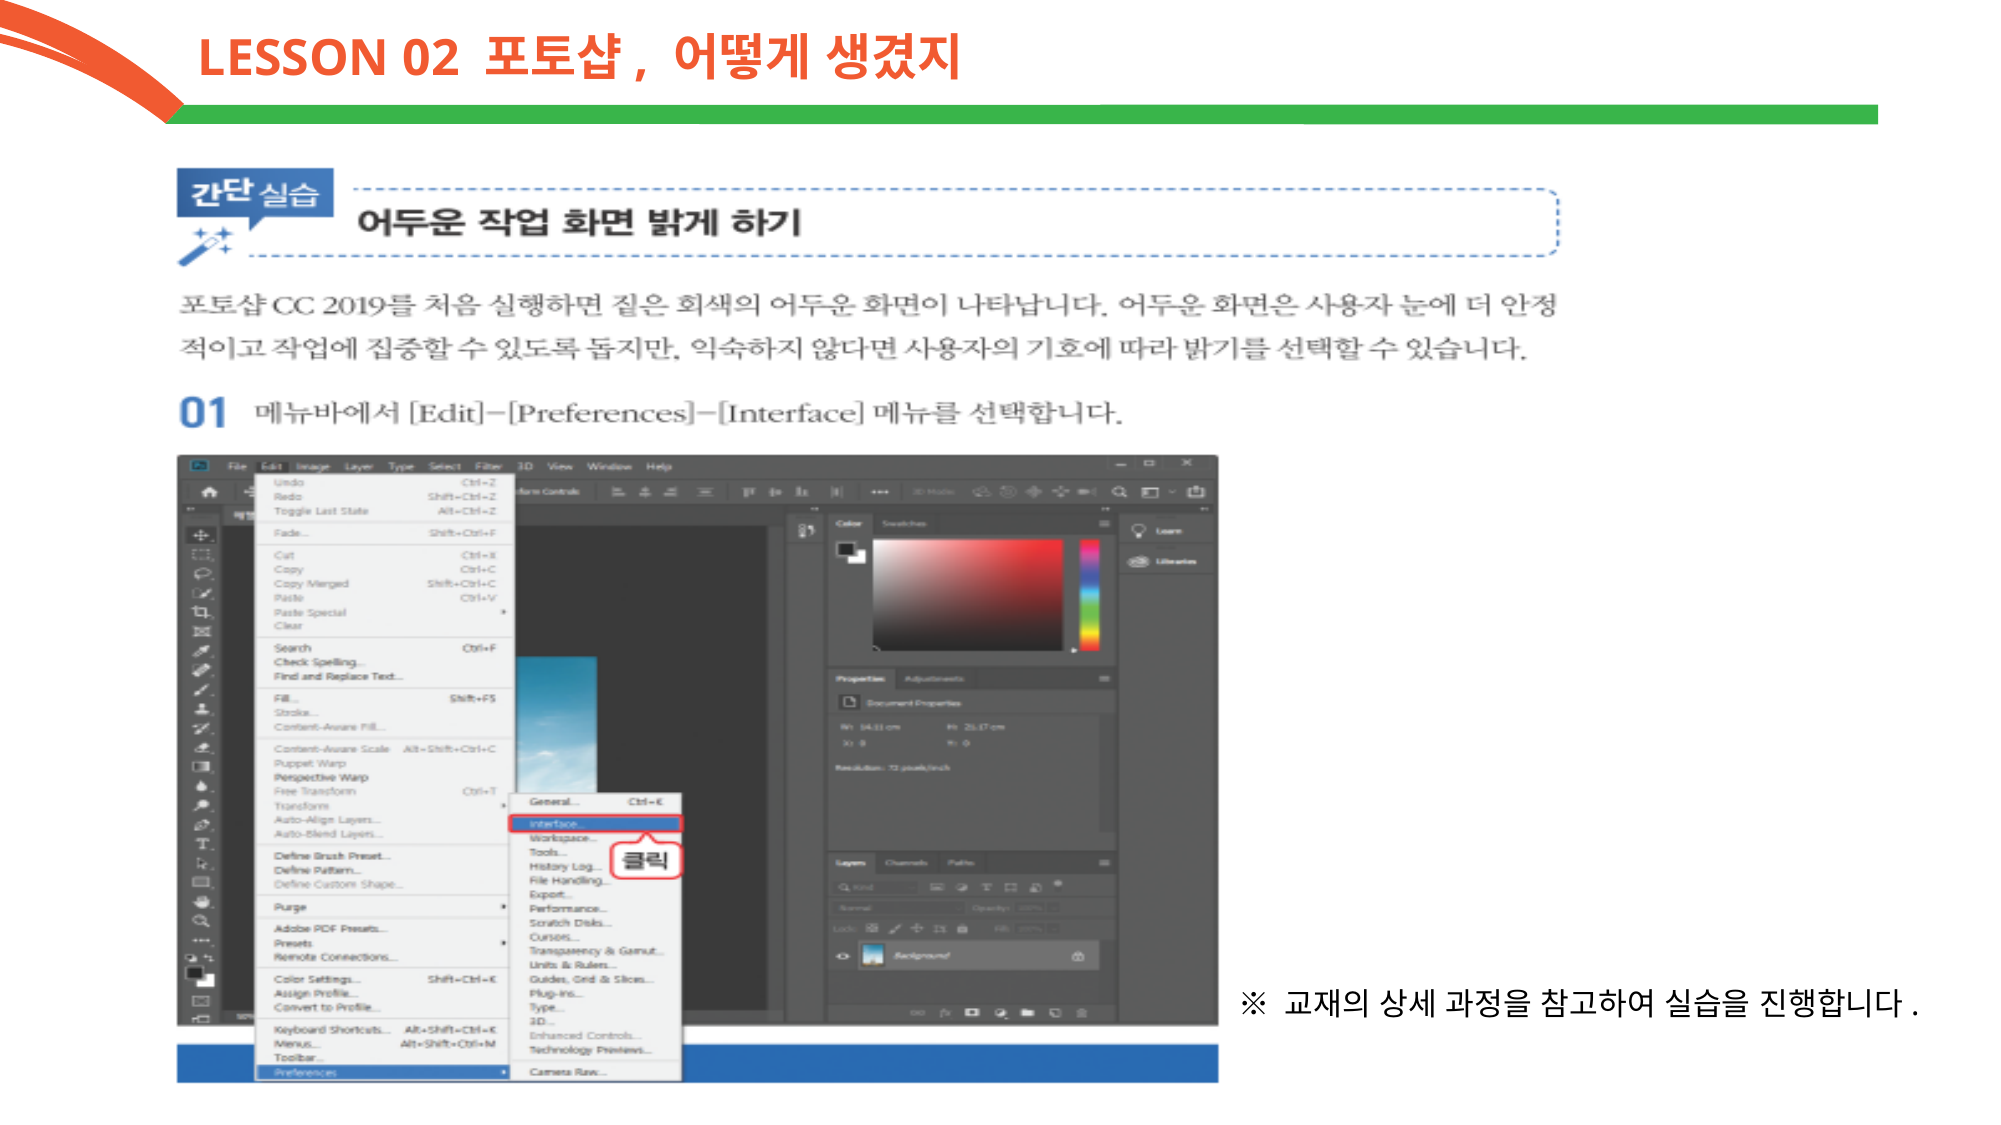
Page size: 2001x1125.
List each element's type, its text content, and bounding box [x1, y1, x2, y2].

picture [147, 154, 1592, 1125]
title LESSON 02 포토샵, 어떻게 생겼지 [183, 24, 1836, 95]
text_box ※ 교재의 상세 과정을 참고하여 실습을 진행합니다. [1592, 976, 2000, 1029]
